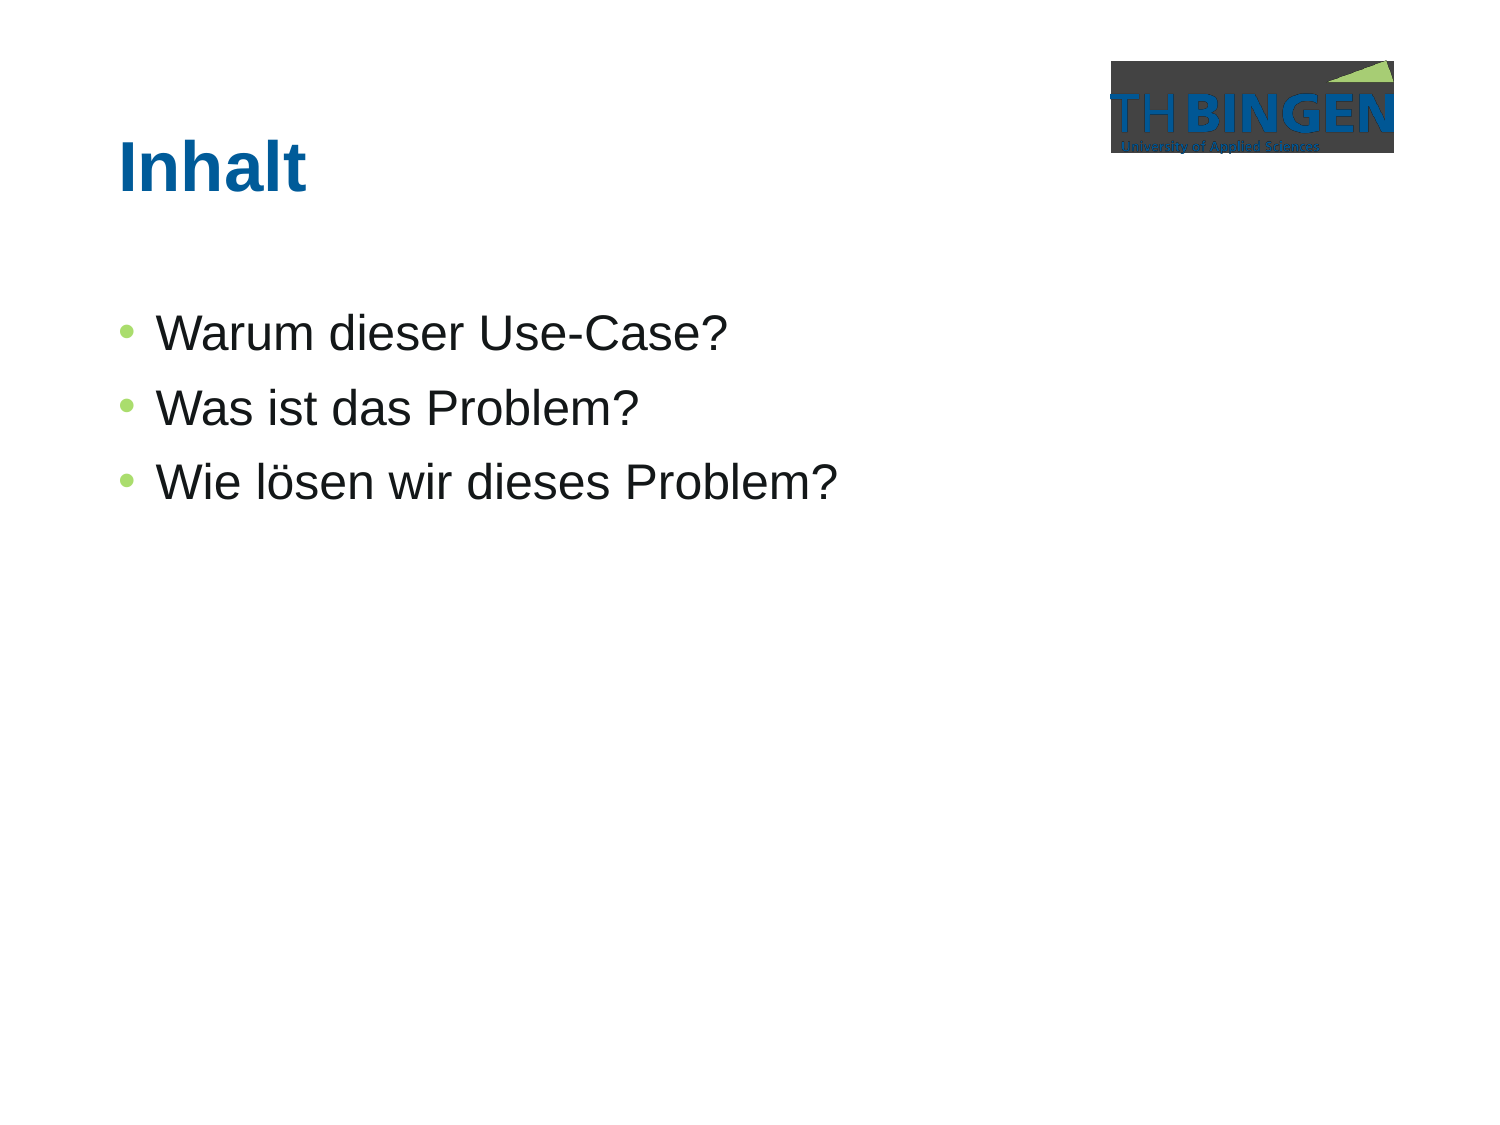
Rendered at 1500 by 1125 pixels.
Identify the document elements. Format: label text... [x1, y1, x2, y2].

list Warum dieser Use-Case? Was ist das Problem? Wie lösen wir dieses Problem? [103, 299, 1397, 1014]
title Inhalt [103, 59, 1093, 278]
picture [1110, 60, 1394, 154]
